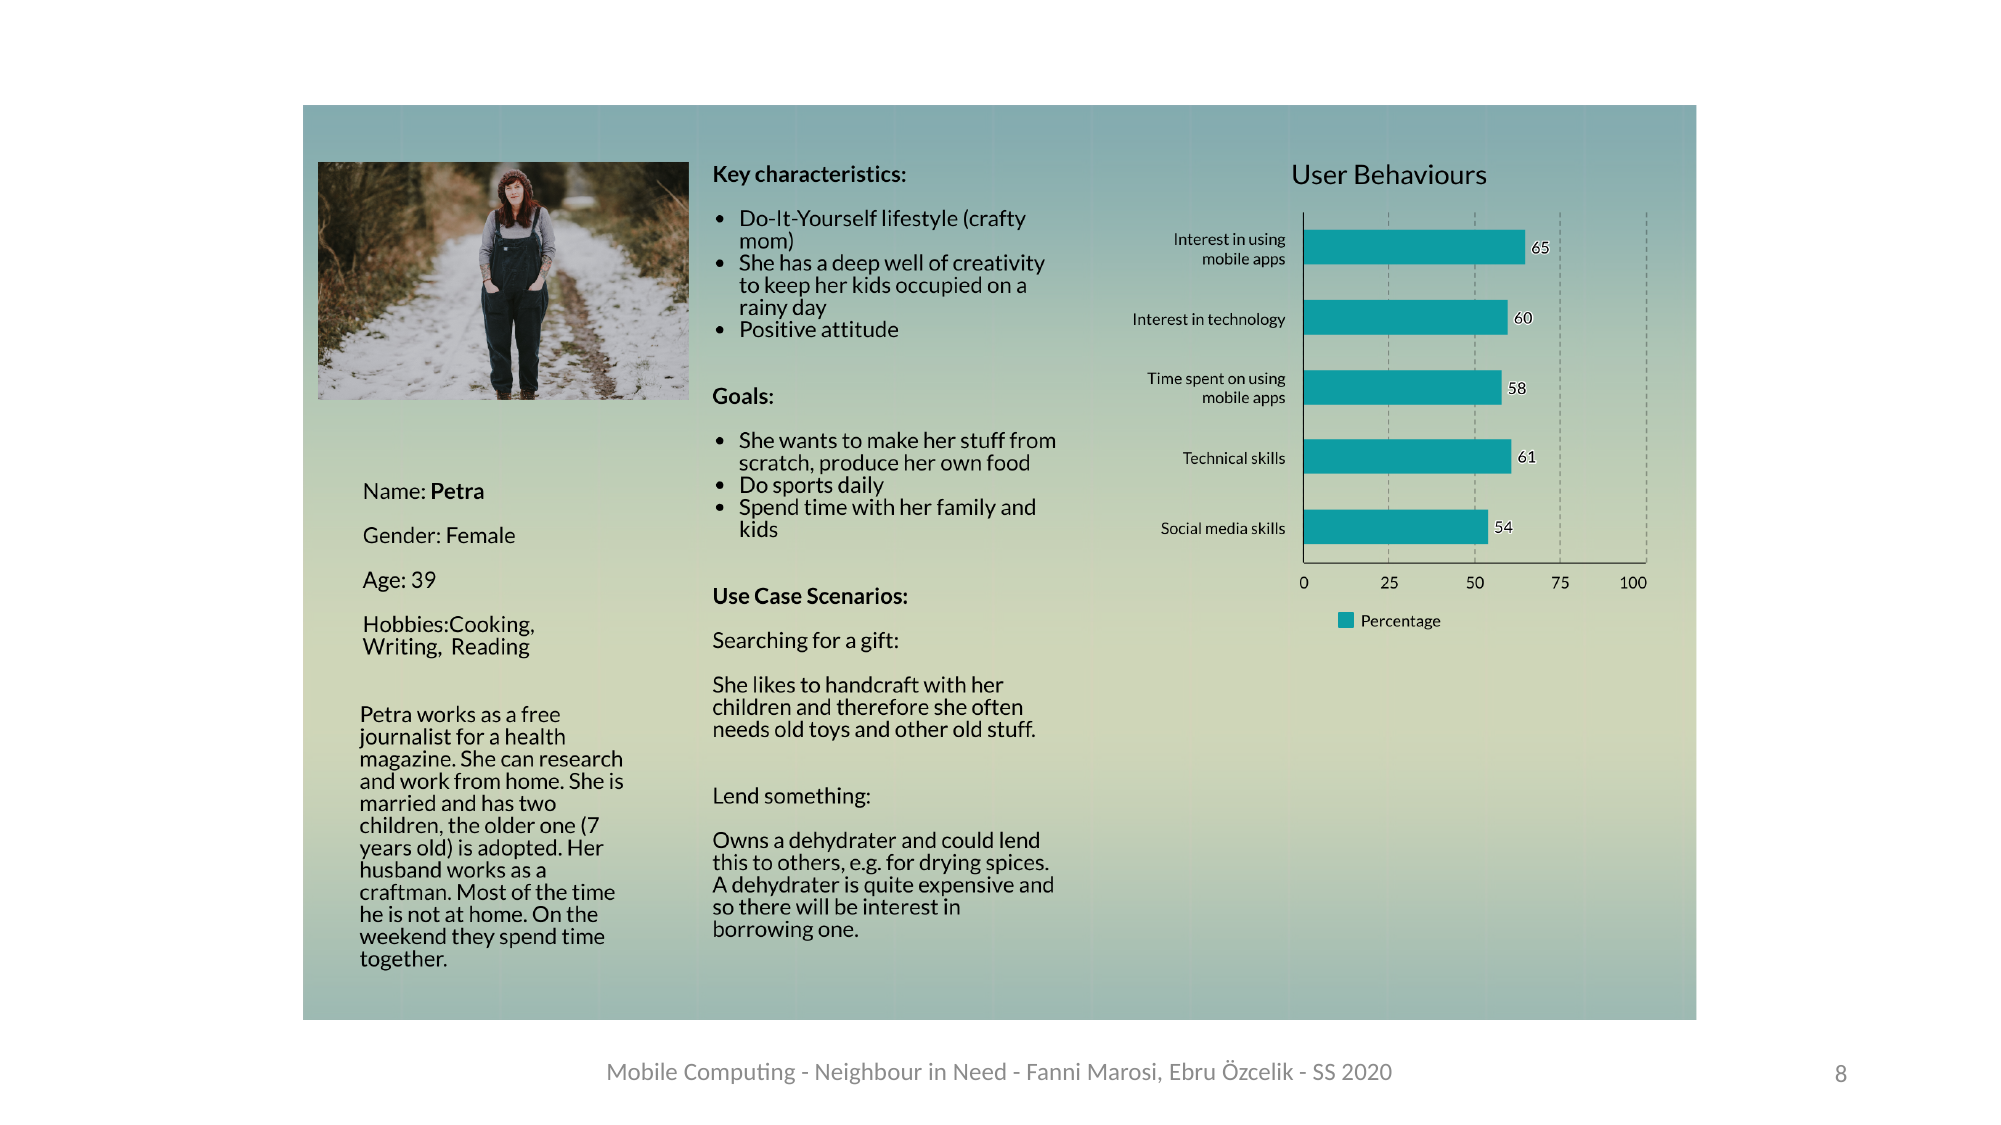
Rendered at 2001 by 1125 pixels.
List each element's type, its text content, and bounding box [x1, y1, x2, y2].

picture [303, 105, 1697, 1020]
footer Mobile Computing - Neighbour in Need - Fanni Marosi, Ebru Özcelik - SS 2020 [587, 1042, 1412, 1103]
slide_number 8 [1412, 1042, 1863, 1103]
